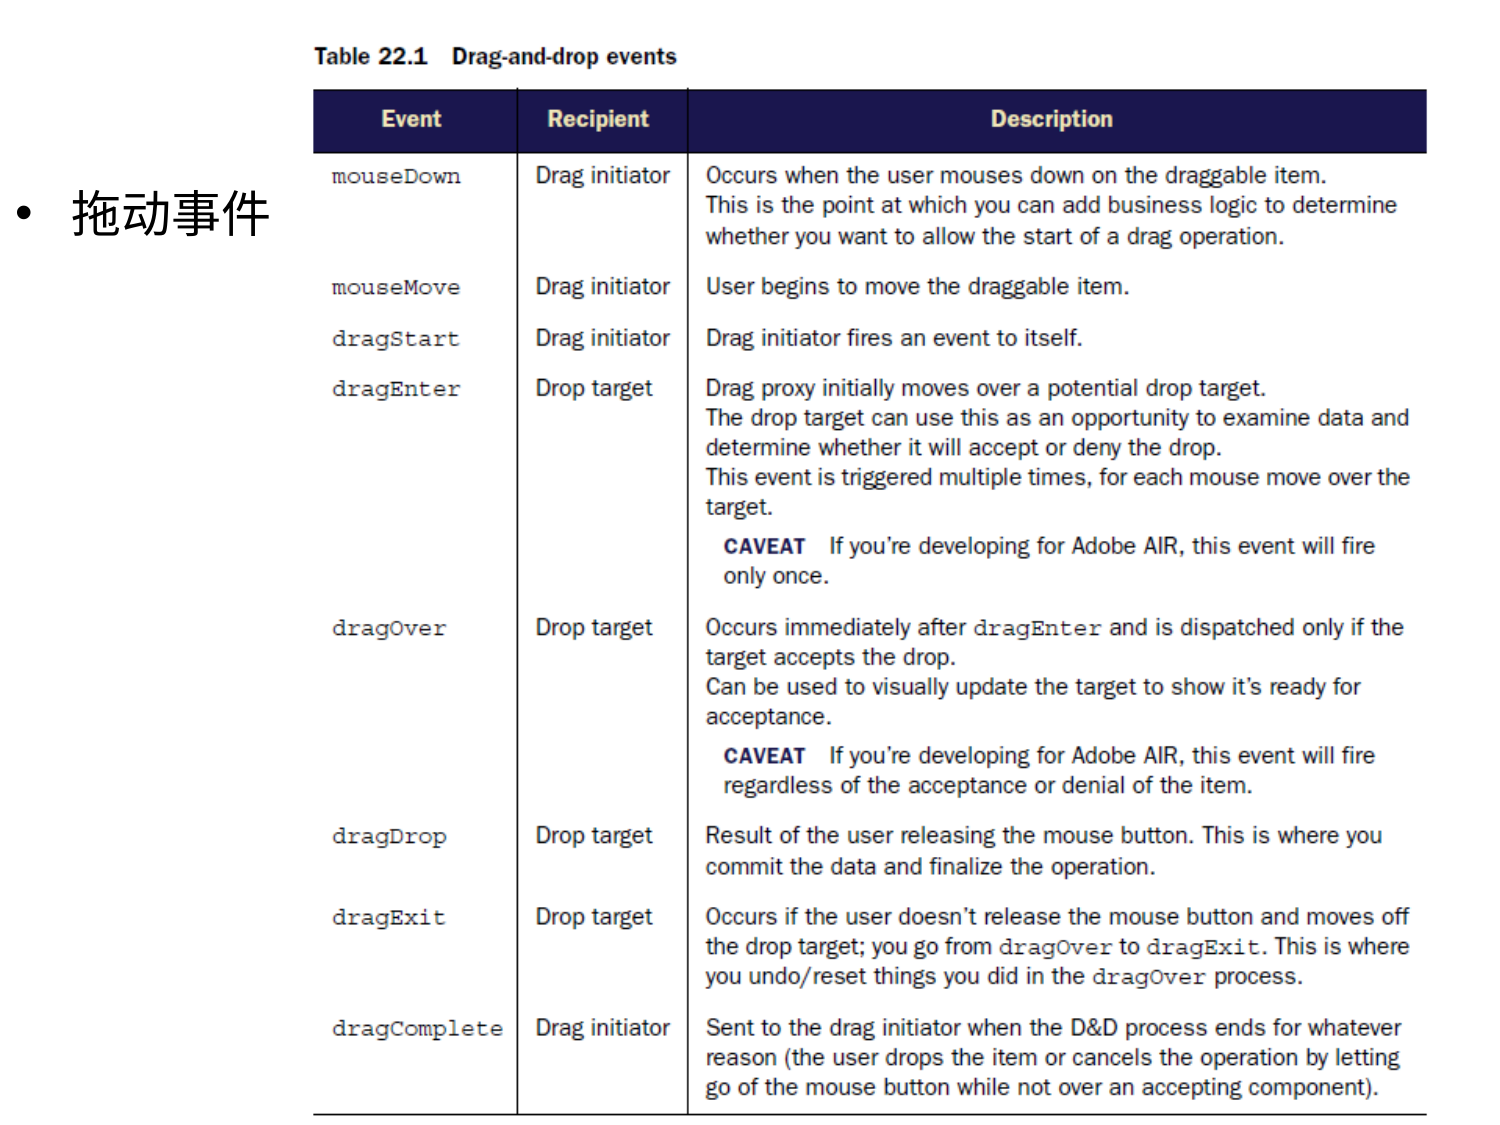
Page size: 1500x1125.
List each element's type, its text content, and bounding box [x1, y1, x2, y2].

title 拖放 [62, 24, 1413, 168]
picture [312, 38, 1438, 1125]
list 拖动事件 [0, 174, 307, 1100]
